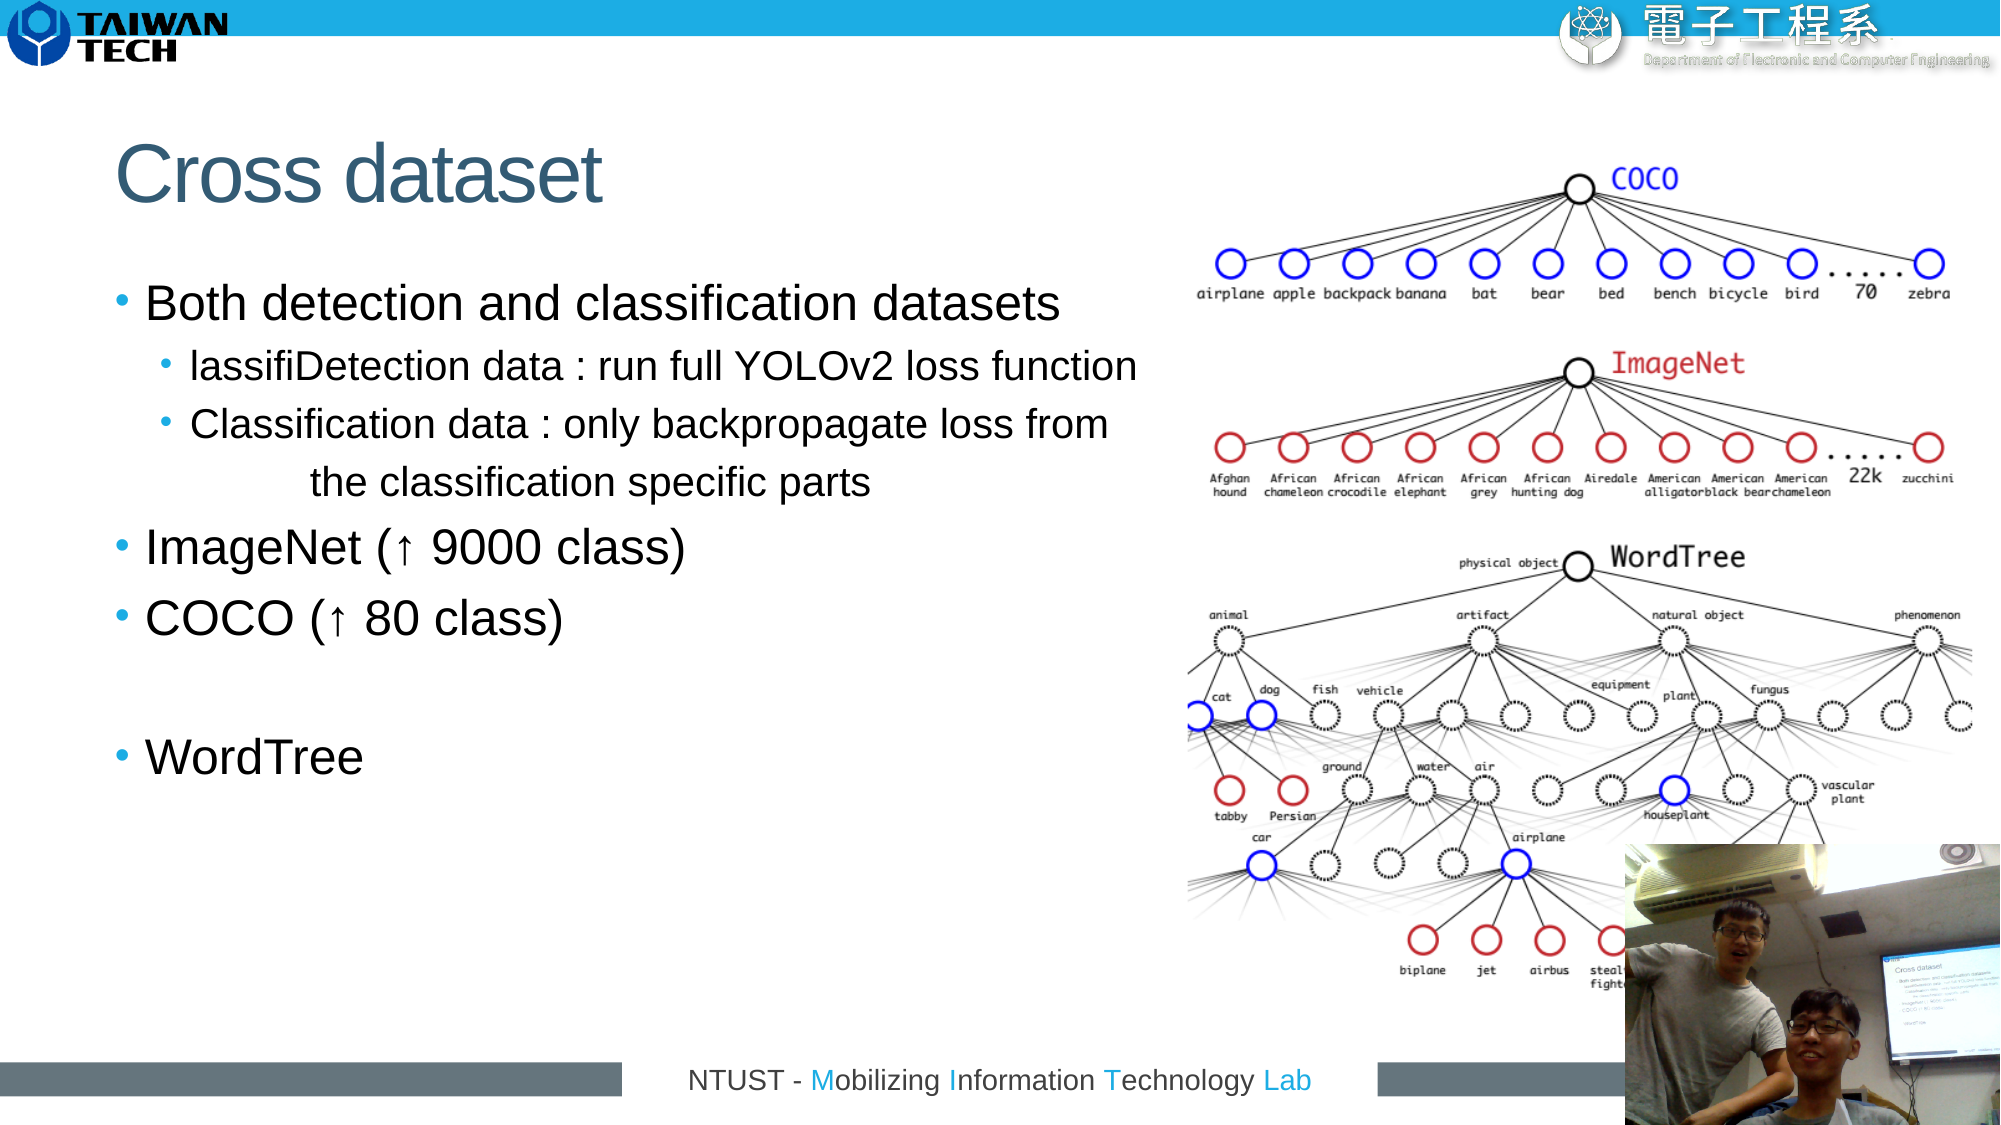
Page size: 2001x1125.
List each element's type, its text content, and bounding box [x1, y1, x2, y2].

list Both detection and classification datasets lassifiDetection data : run full YOLOv2 loss function Classification data : only backpropagate loss from the classification specific parts ImageNet (↑ 9000 class) COCO (↑ 80 class) WordTree [99, 262, 1621, 1050]
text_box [1624, 843, 2000, 1125]
picture [1555, 0, 1995, 74]
title Cross dataset [99, 87, 1161, 250]
picture [7, 0, 276, 66]
picture [1162, 85, 1981, 1020]
